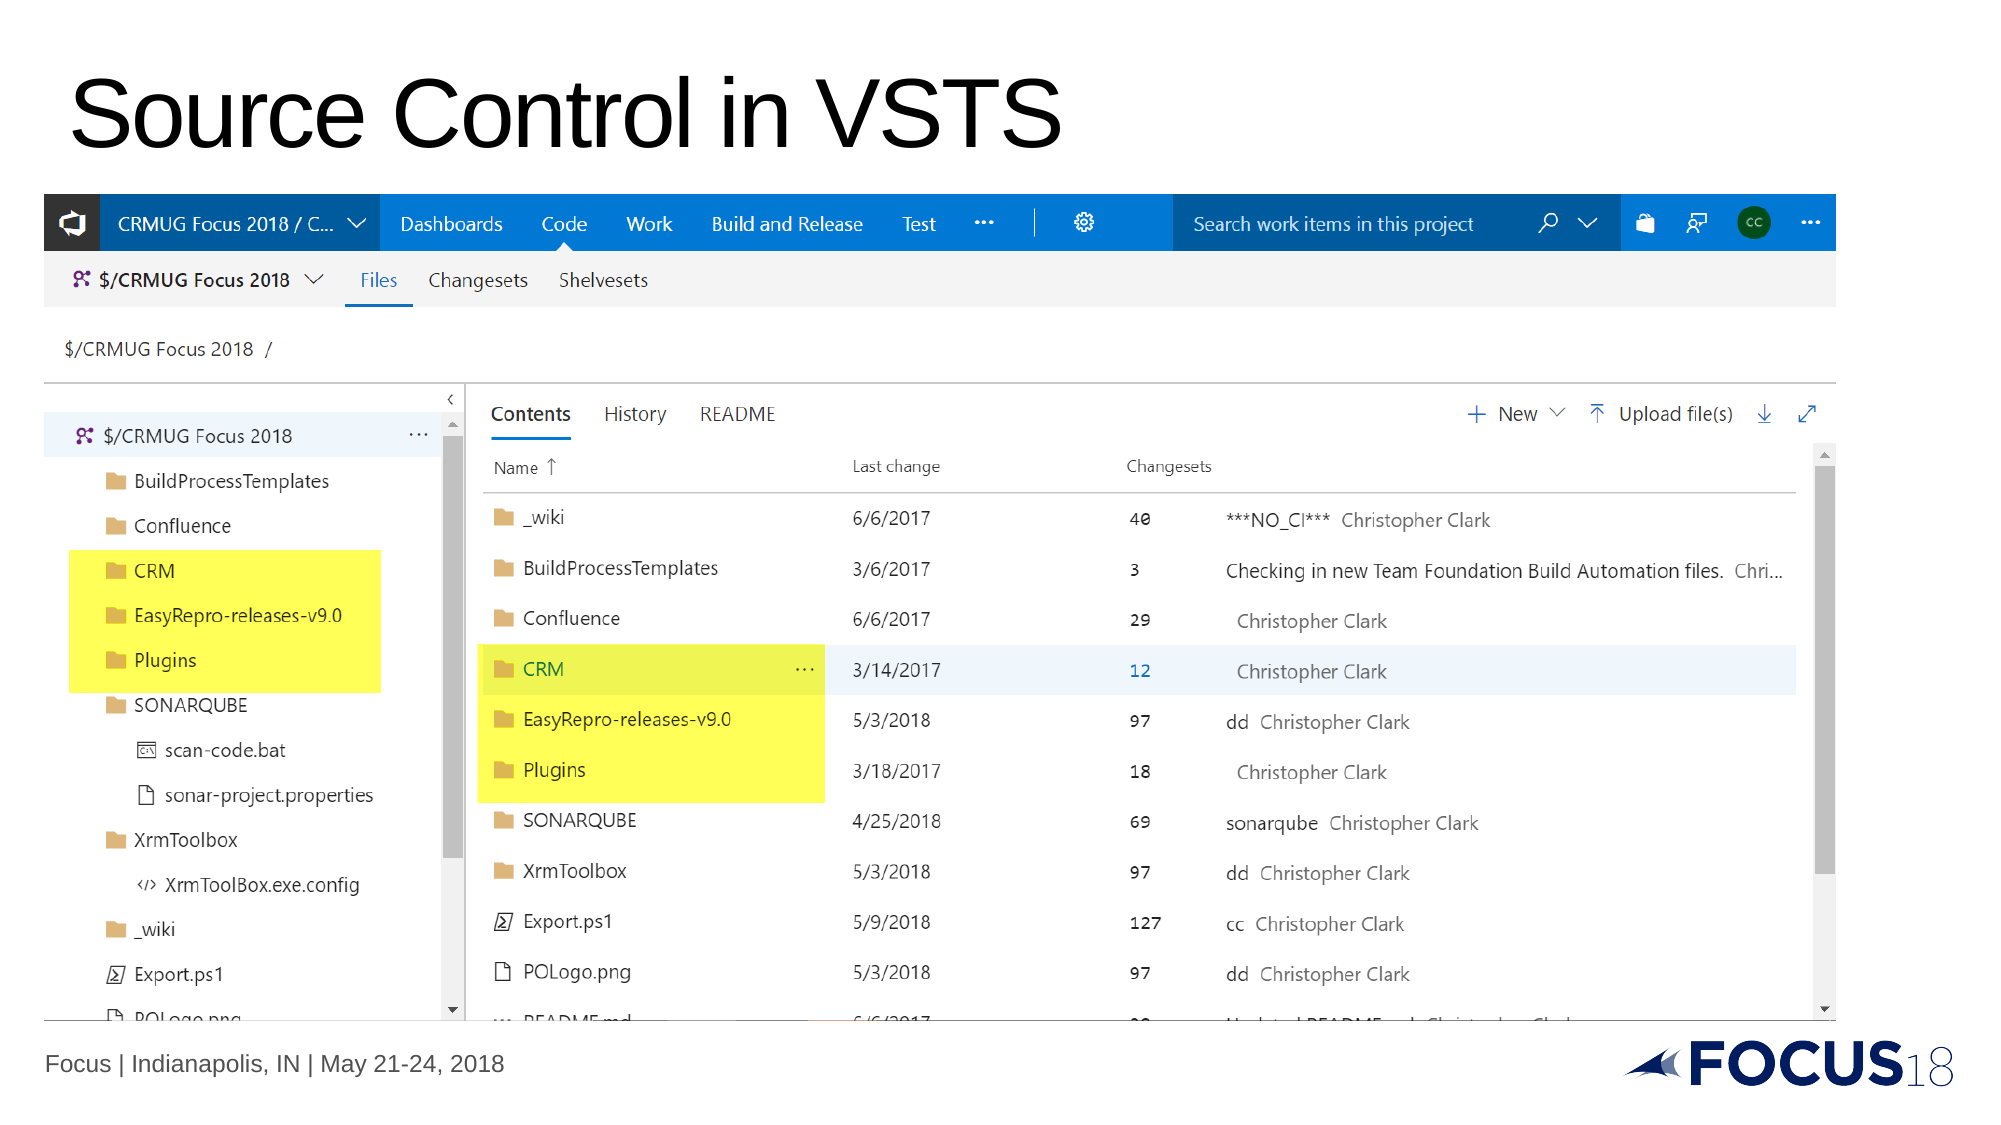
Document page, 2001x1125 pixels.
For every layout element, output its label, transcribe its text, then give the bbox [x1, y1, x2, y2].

picture [1619, 1038, 1956, 1088]
picture [43, 194, 1836, 1021]
title Source Control in VSTS [44, 47, 1957, 196]
